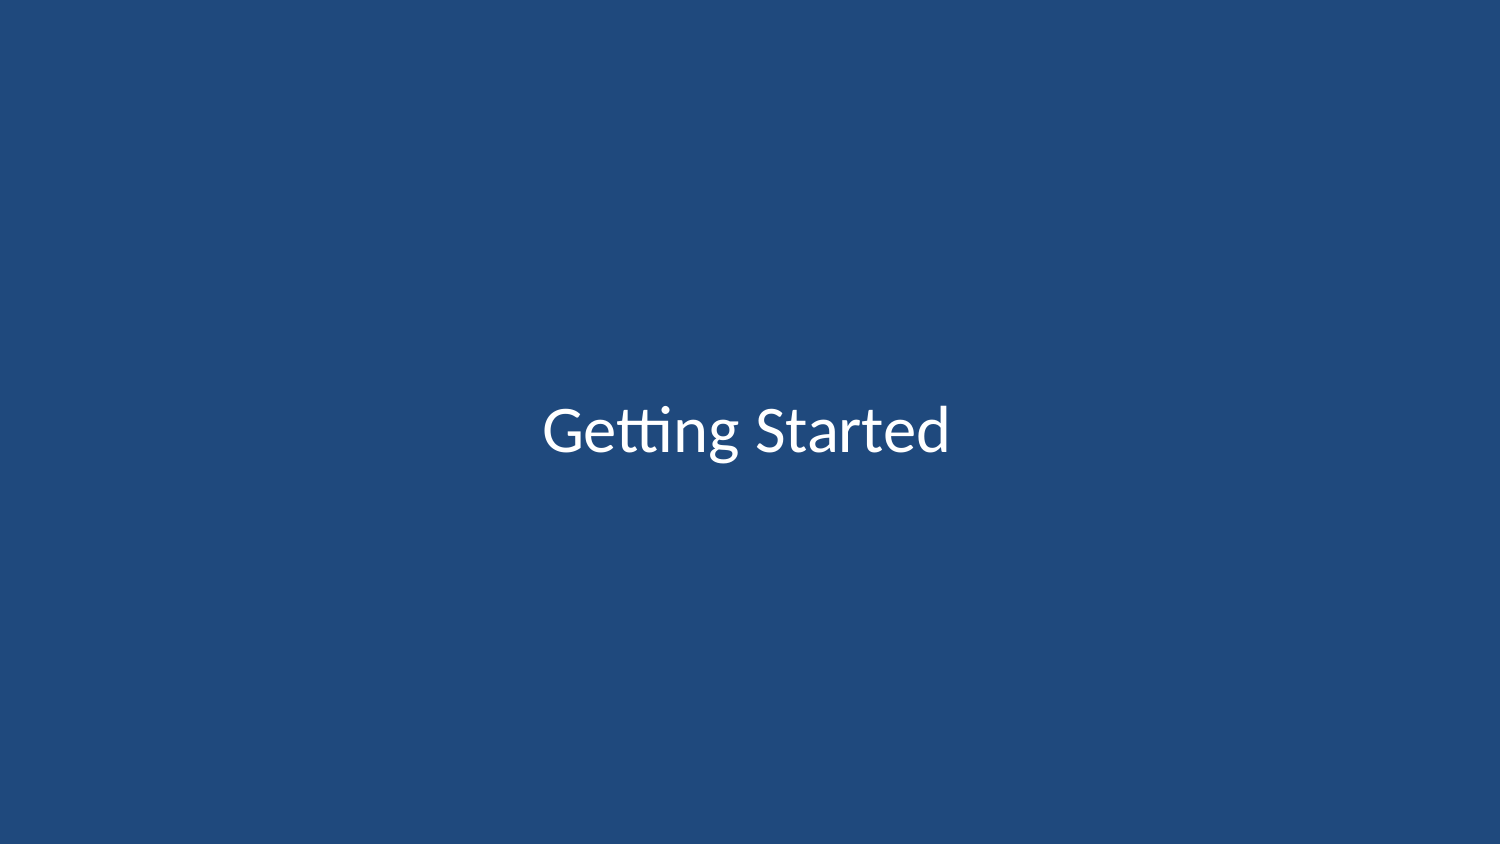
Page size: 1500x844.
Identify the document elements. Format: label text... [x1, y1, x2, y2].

title Getting Started [539, 383, 960, 527]
